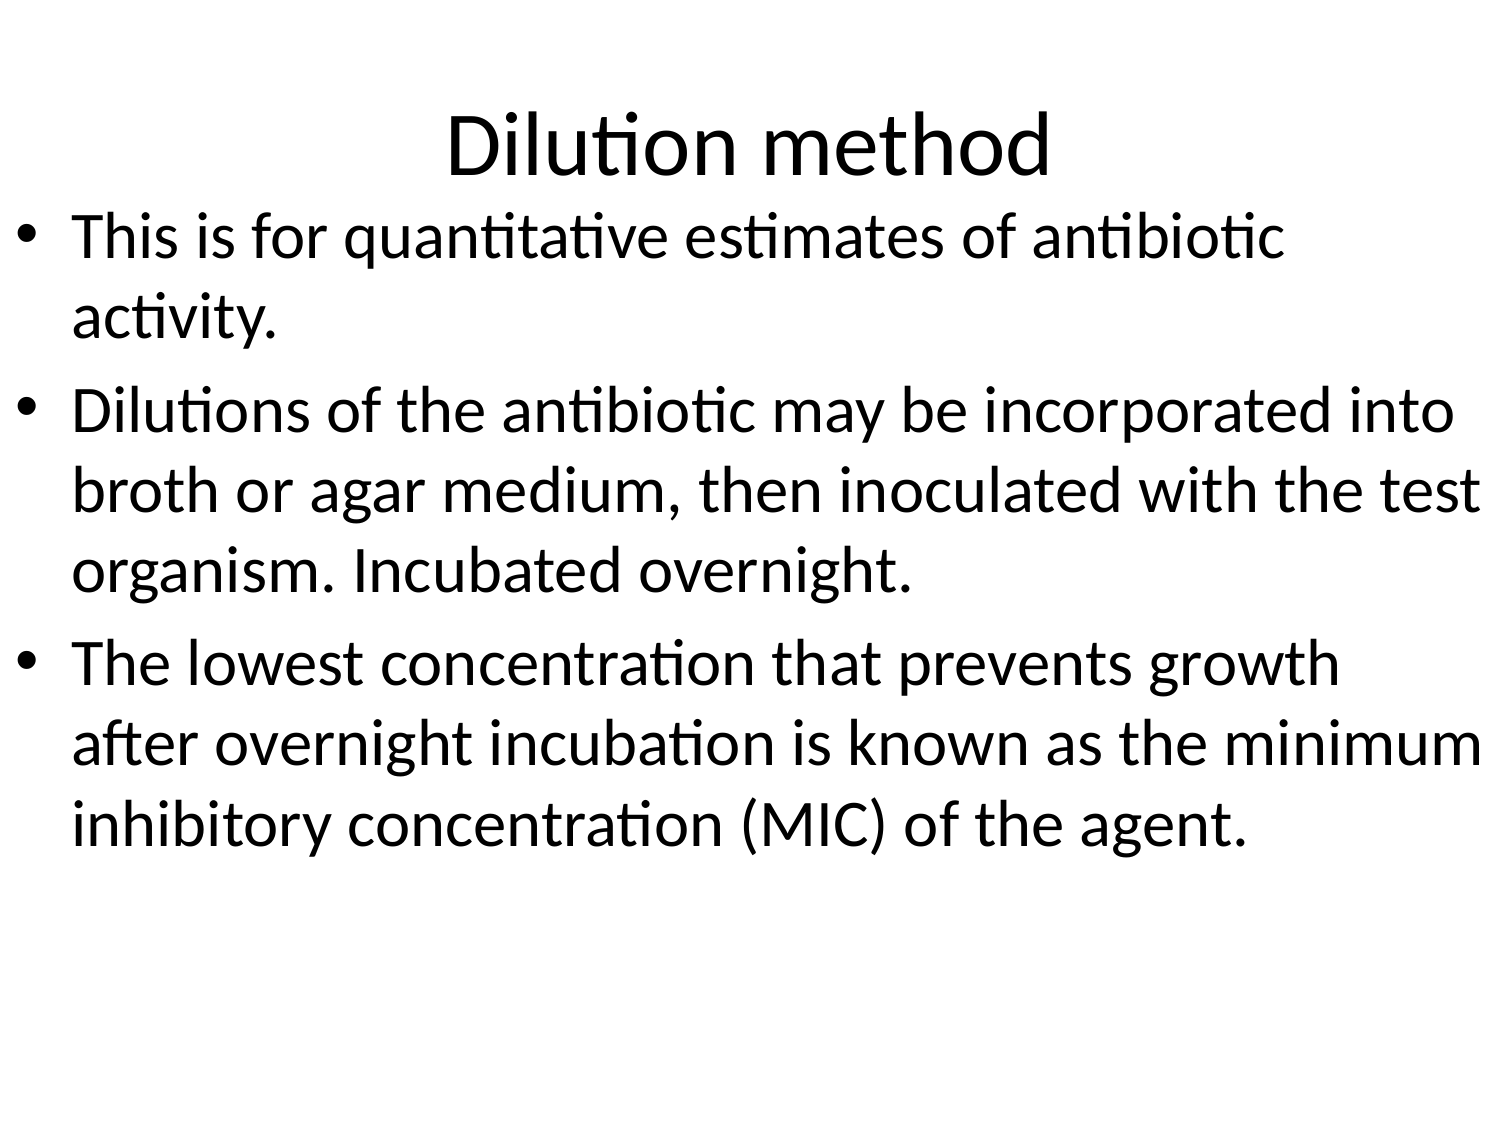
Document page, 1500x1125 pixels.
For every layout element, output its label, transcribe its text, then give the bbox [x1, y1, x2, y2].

list This is for quantitative estimates of antibiotic activity. Dilutions of the antibiotic may be incorporated into broth or agar medium, then inoculated with the test organism. Incubated overnight. The lowest concentration that prevents growth after overnight incubation is known as the minimum inhibitory concentration (MIC) of the agent. [0, 184, 1500, 1125]
title Dilution method [75, 45, 1425, 184]
